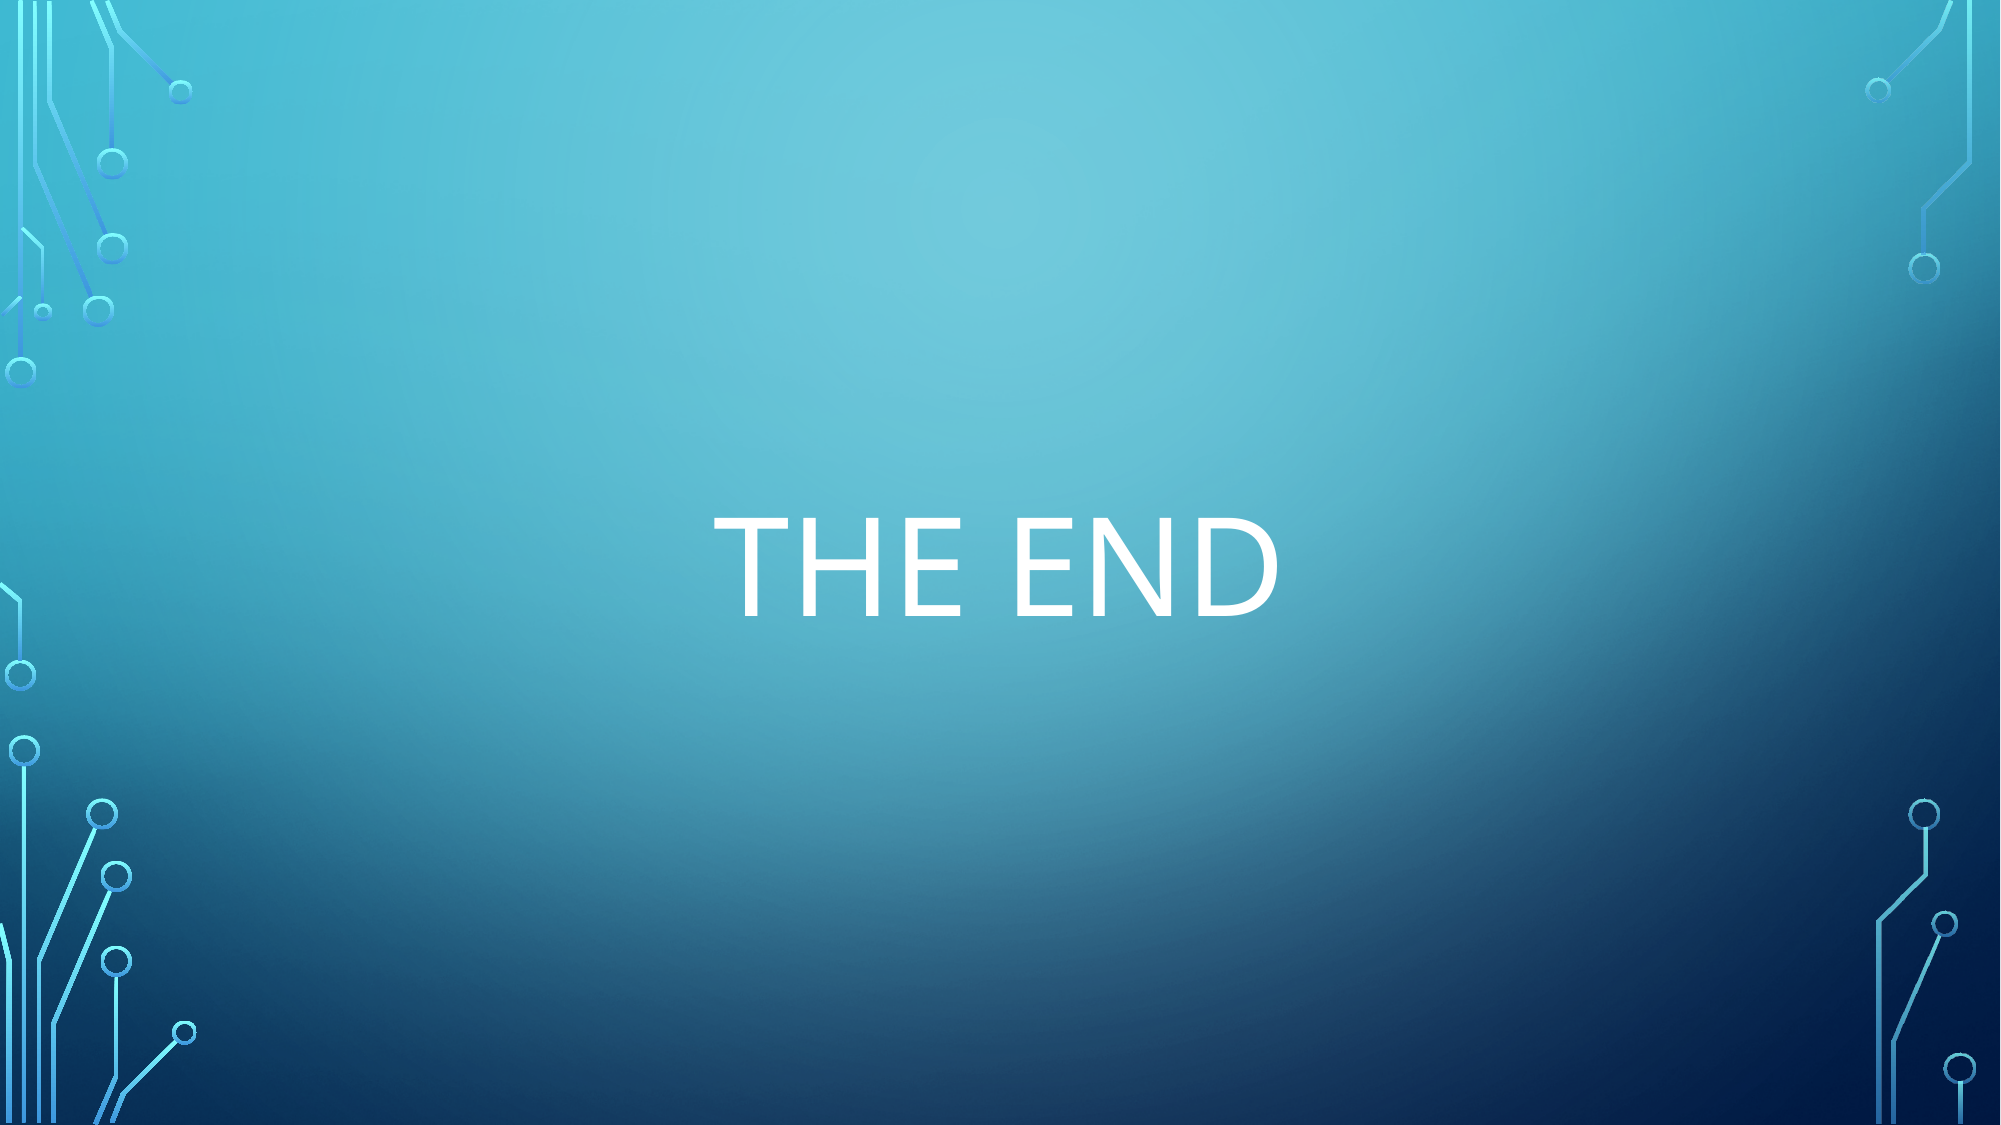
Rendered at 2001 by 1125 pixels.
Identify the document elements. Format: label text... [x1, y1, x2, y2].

title The end [422, 467, 1578, 658]
